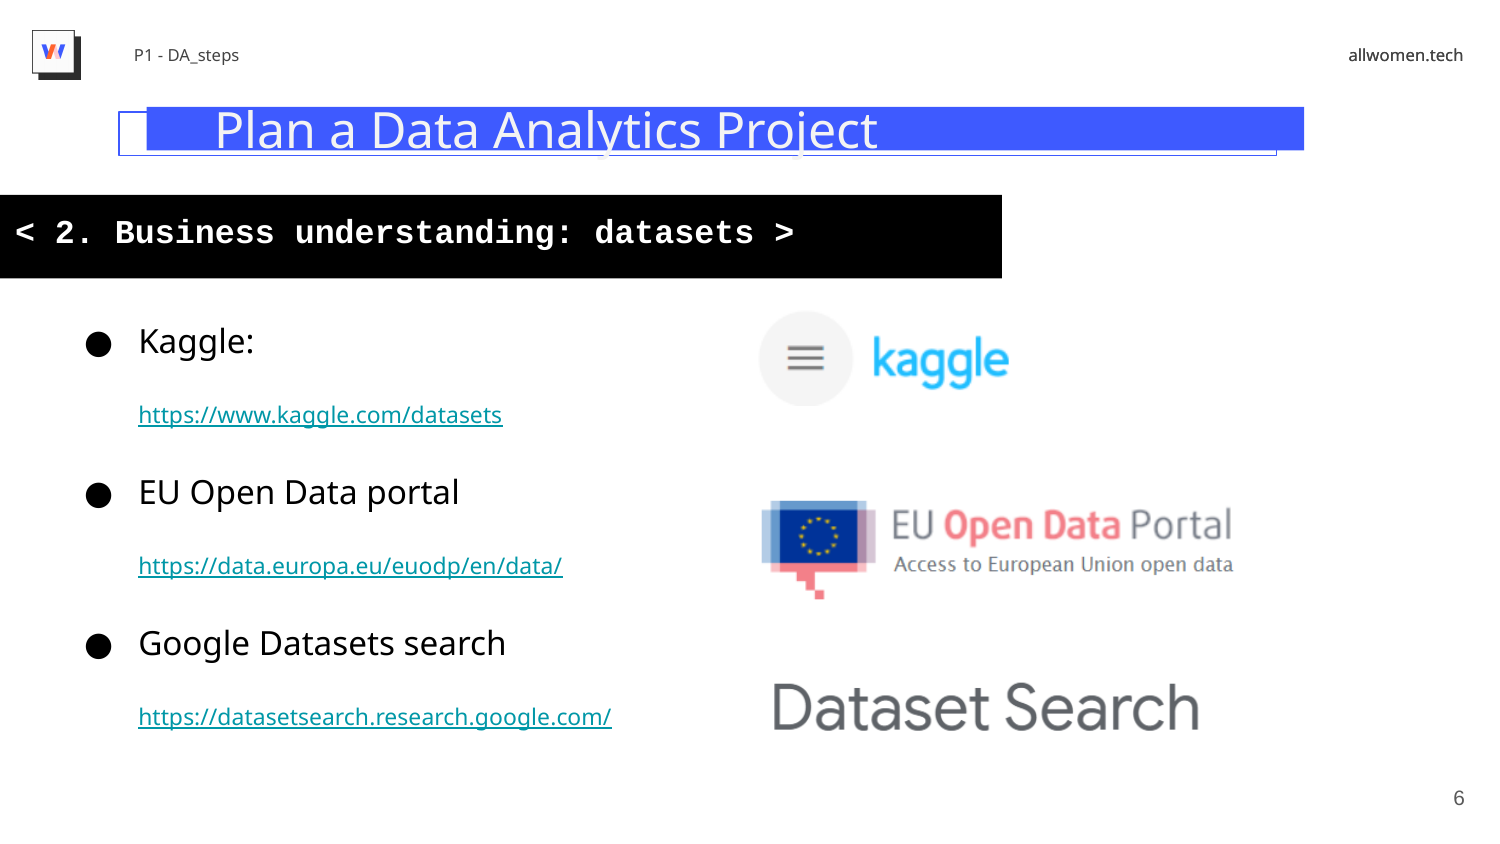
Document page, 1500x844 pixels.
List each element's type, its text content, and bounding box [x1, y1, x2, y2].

text_box [146, 106, 199, 151]
picture [757, 306, 1057, 406]
text_box Kaggle: https://www.kaggle.com/datasets EU Open Data portal https://data.europa.eu/euodp/en/data/ Google Datasets search https://datasetsearch.research.google.com/ [48, 305, 1348, 446]
text_box < 2. Business understanding: datasets > [0, 194, 1002, 279]
slide_number ‹#› [1389, 764, 1480, 830]
text_box [118, 112, 1277, 156]
picture [733, 640, 1243, 751]
text_box Plan a Data Analytics Project [199, 106, 1277, 151]
picture [32, 30, 81, 80]
text_box [1277, 106, 1305, 151]
picture [757, 472, 1267, 614]
